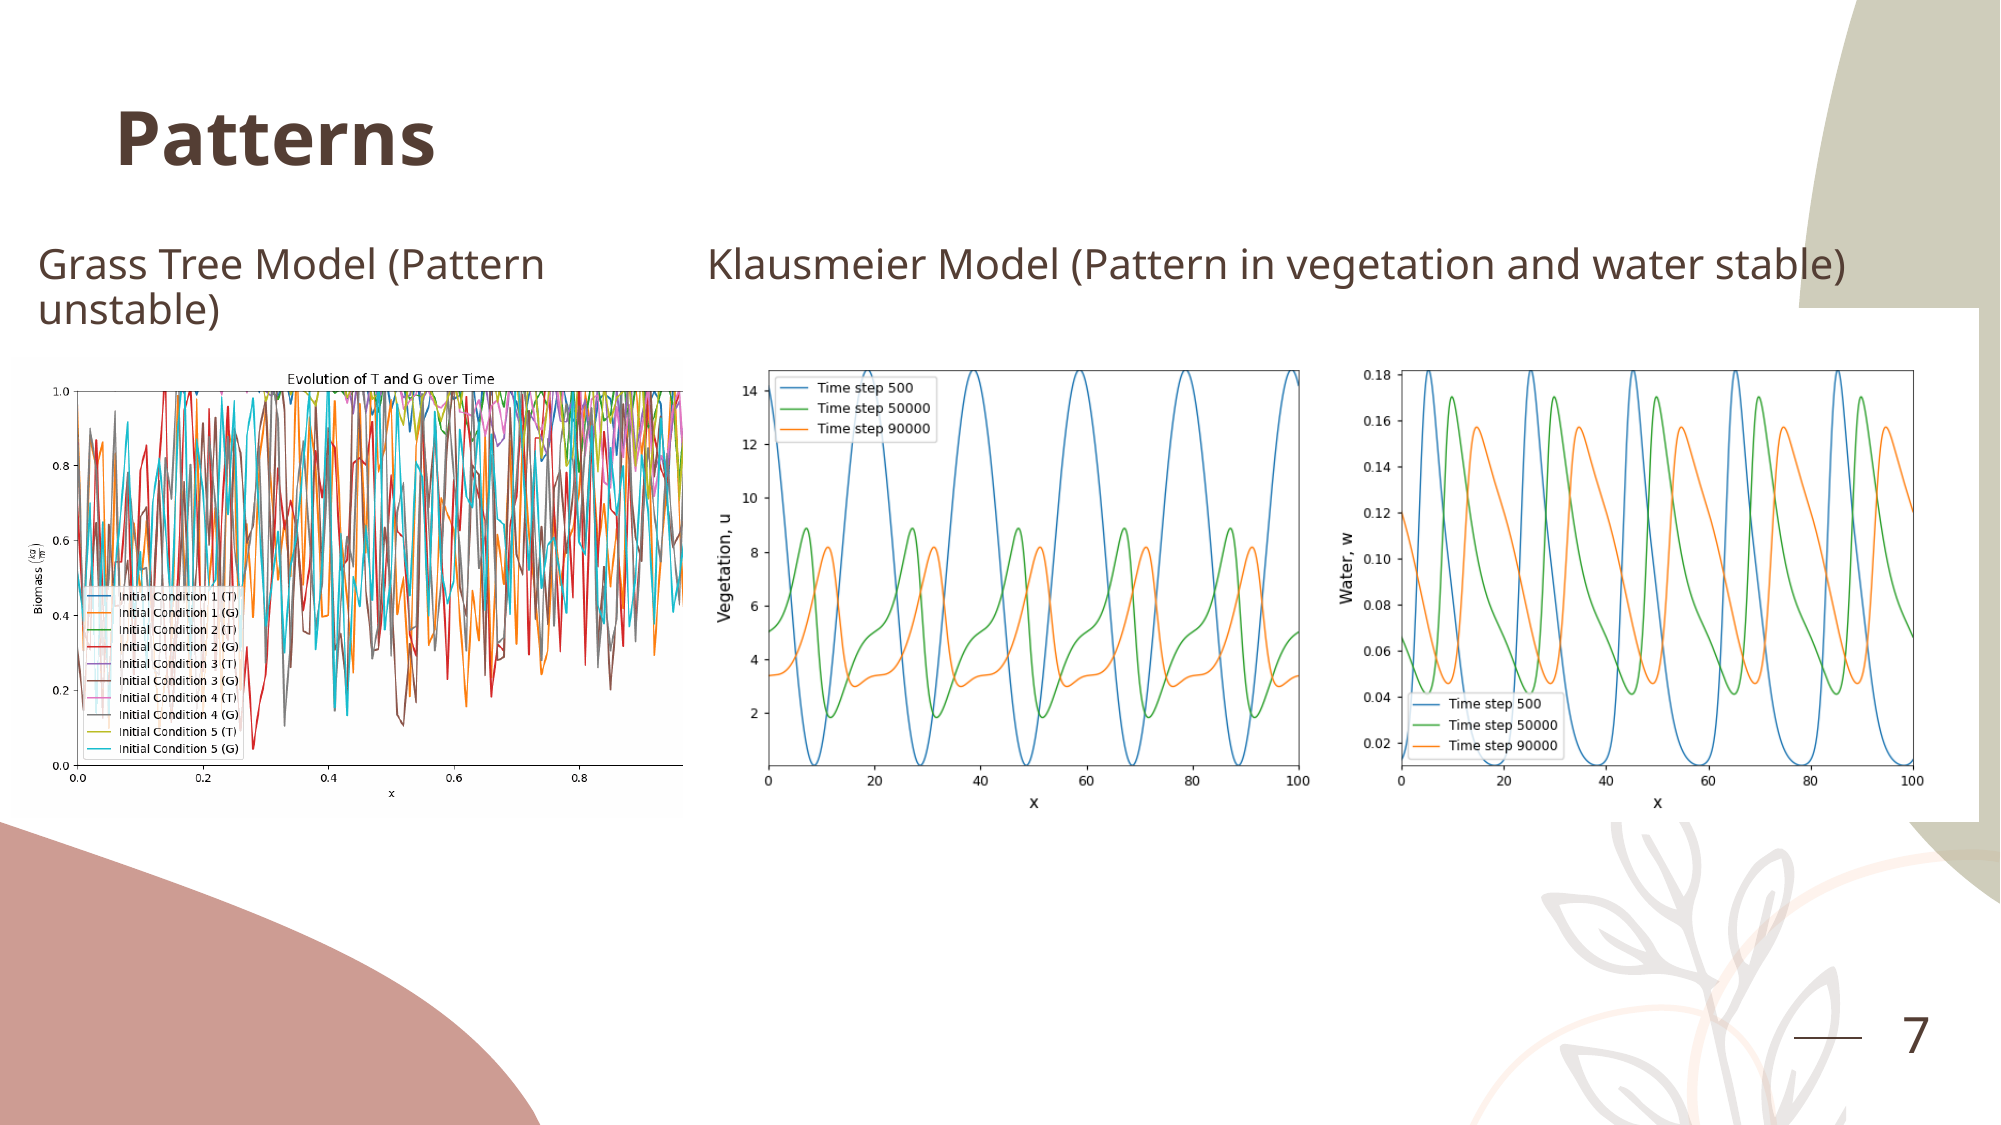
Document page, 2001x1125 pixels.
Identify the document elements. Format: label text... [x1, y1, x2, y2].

list Grass Tree Model (Pattern unstable) [22, 235, 648, 357]
title Patterns [99, 39, 1336, 190]
picture [11, 308, 1979, 822]
slide_number 7 [1862, 964, 1971, 1112]
text_box Klausmeier Model (Pattern in vegetation and water stable) [691, 235, 1863, 308]
